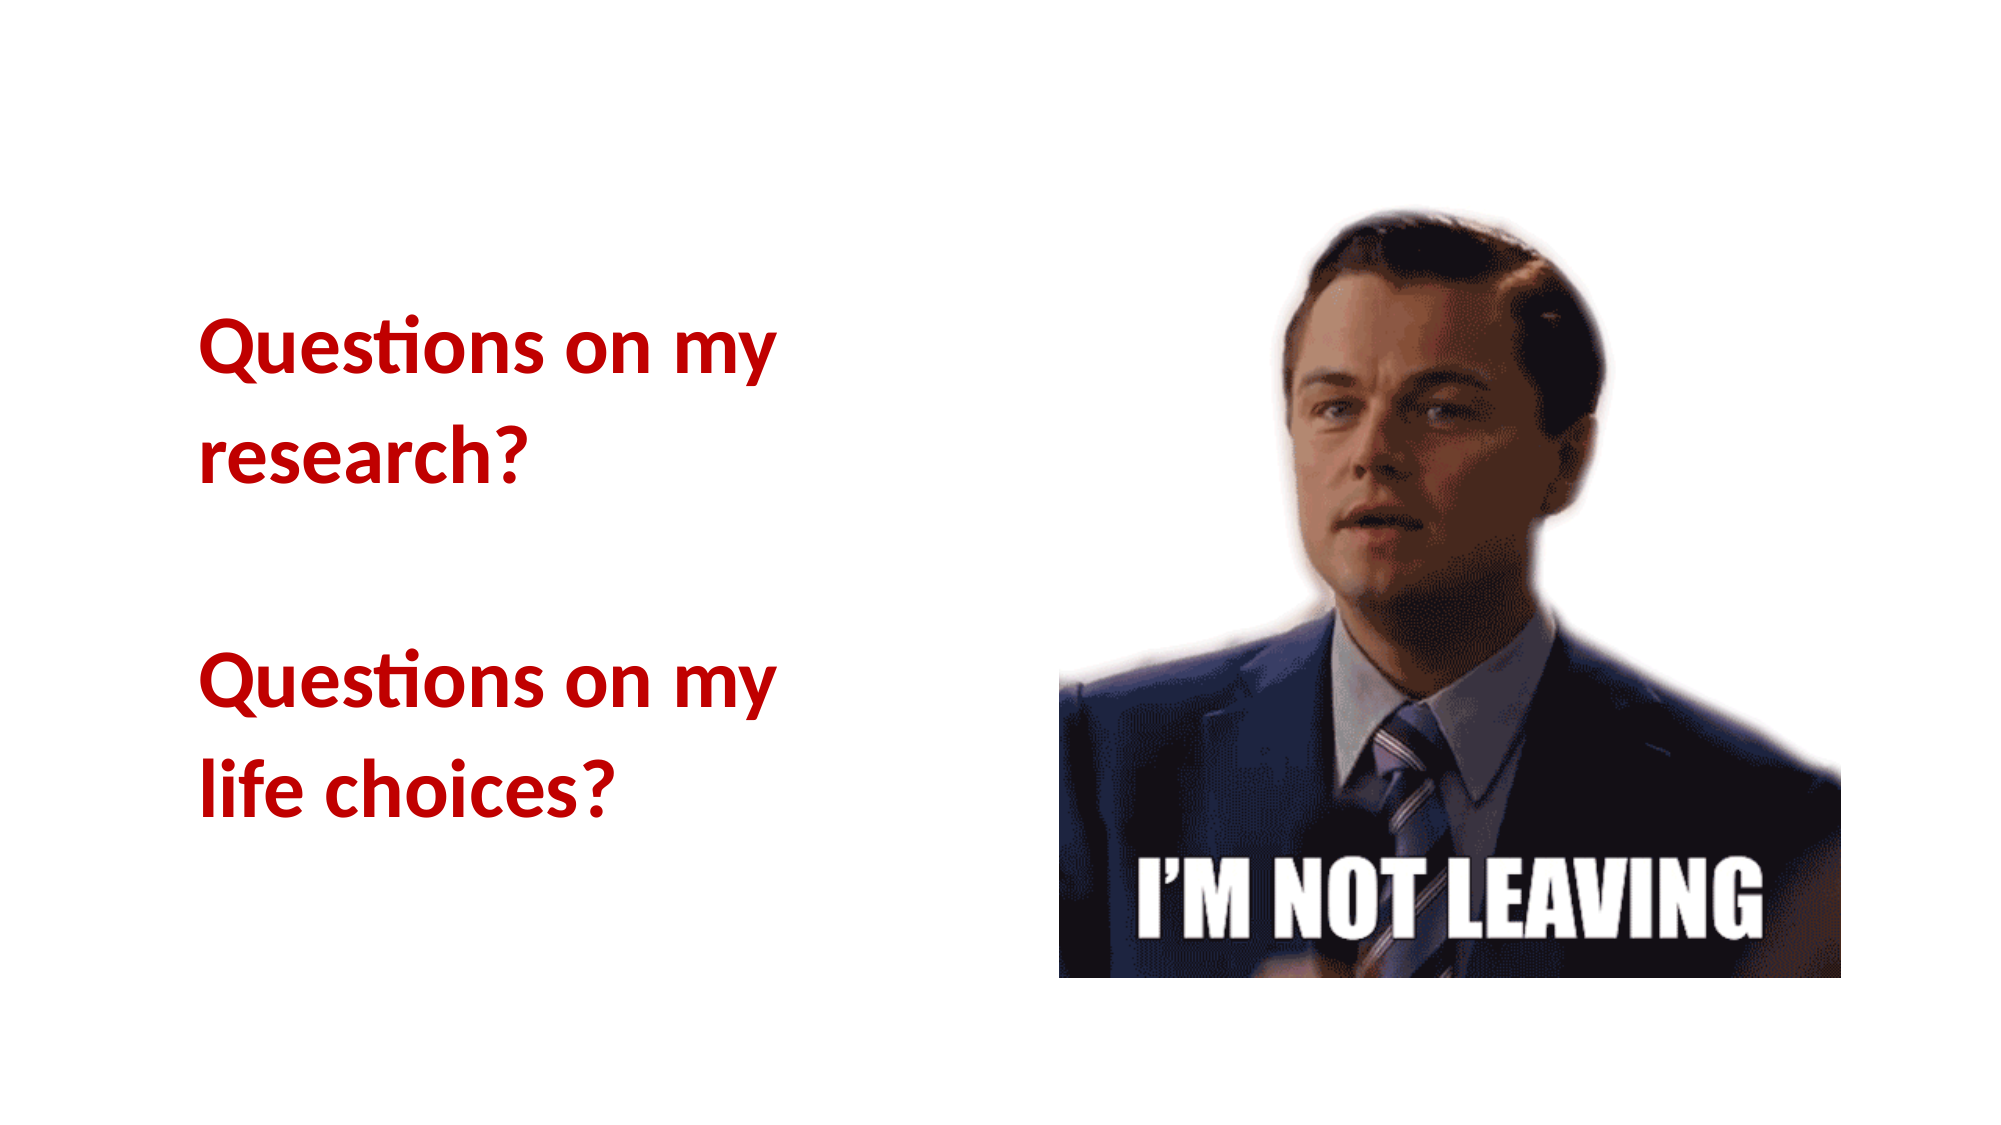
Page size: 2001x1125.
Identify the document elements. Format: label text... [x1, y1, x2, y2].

picture [1059, 195, 1841, 978]
text_box Questions on my research? Questions on my life choices? [183, 272, 912, 715]
